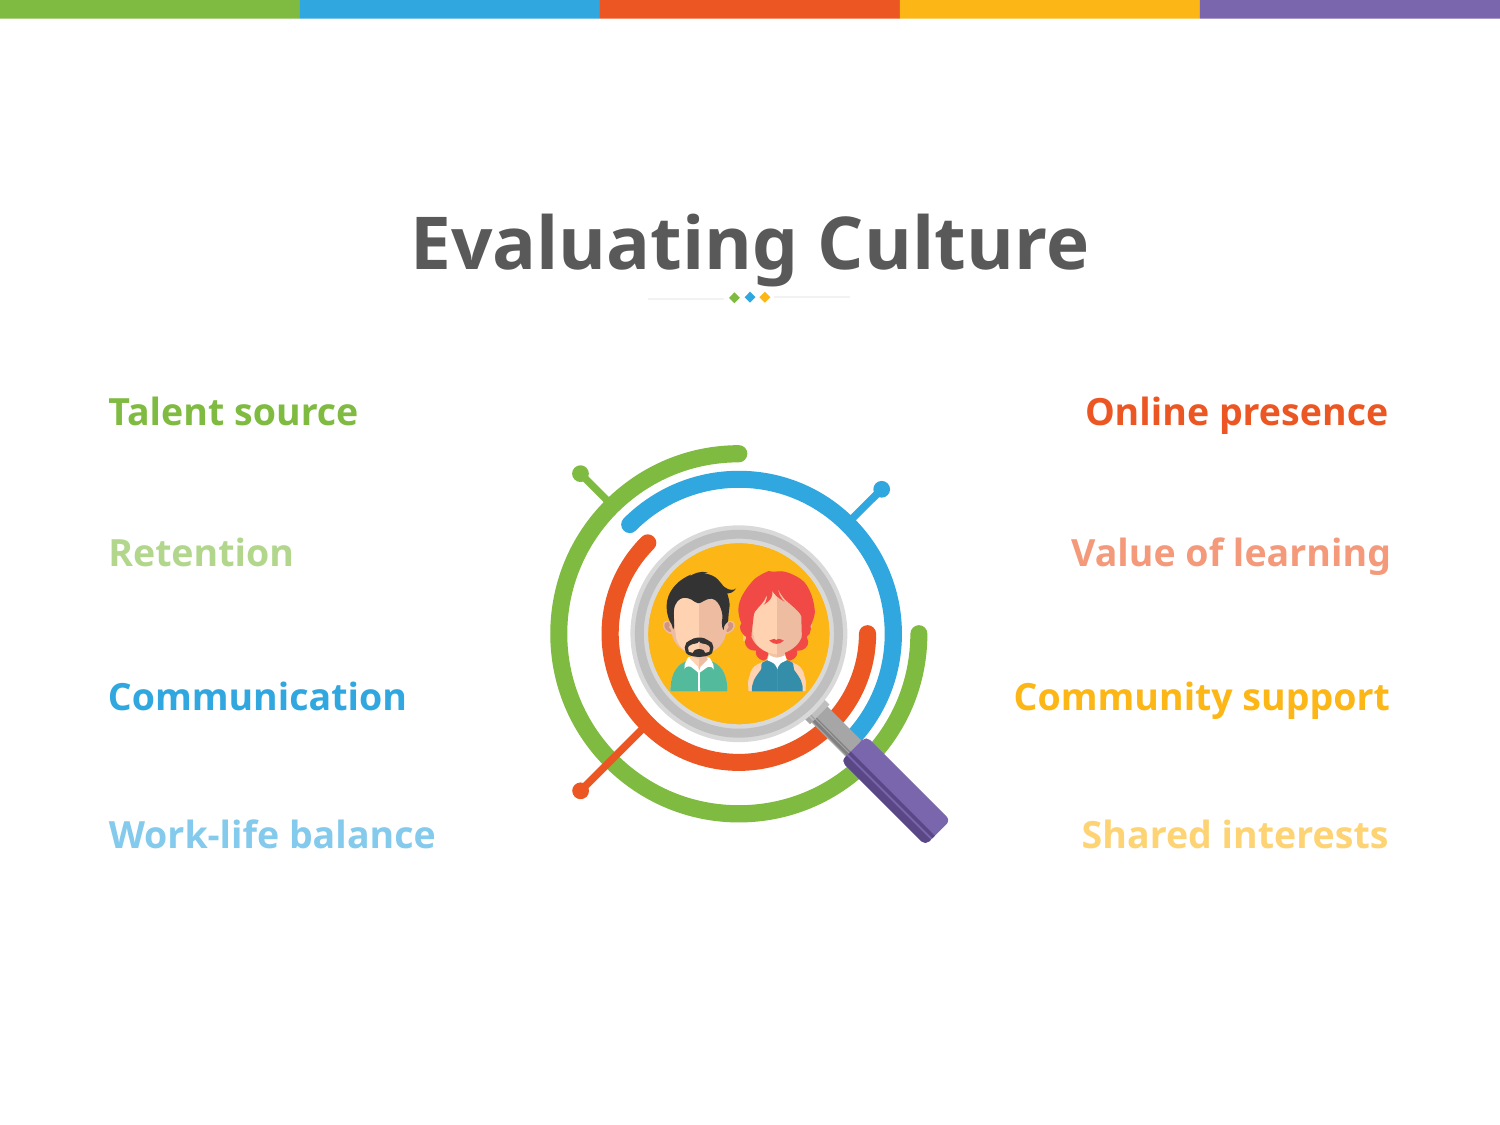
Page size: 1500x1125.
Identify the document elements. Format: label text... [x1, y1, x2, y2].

text_box Retention [97, 514, 306, 580]
text_box Work-life balance [97, 796, 448, 862]
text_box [395, 189, 1105, 304]
text_box Value of learning [1059, 514, 1403, 580]
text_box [0, 0, 1500, 19]
text_box Community support [1002, 658, 1402, 724]
text_box Communication [96, 658, 419, 724]
text_box Shared interests [1070, 796, 1401, 862]
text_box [550, 445, 949, 844]
text_box Talent source [96, 373, 370, 439]
text_box Online presence [1073, 373, 1401, 439]
